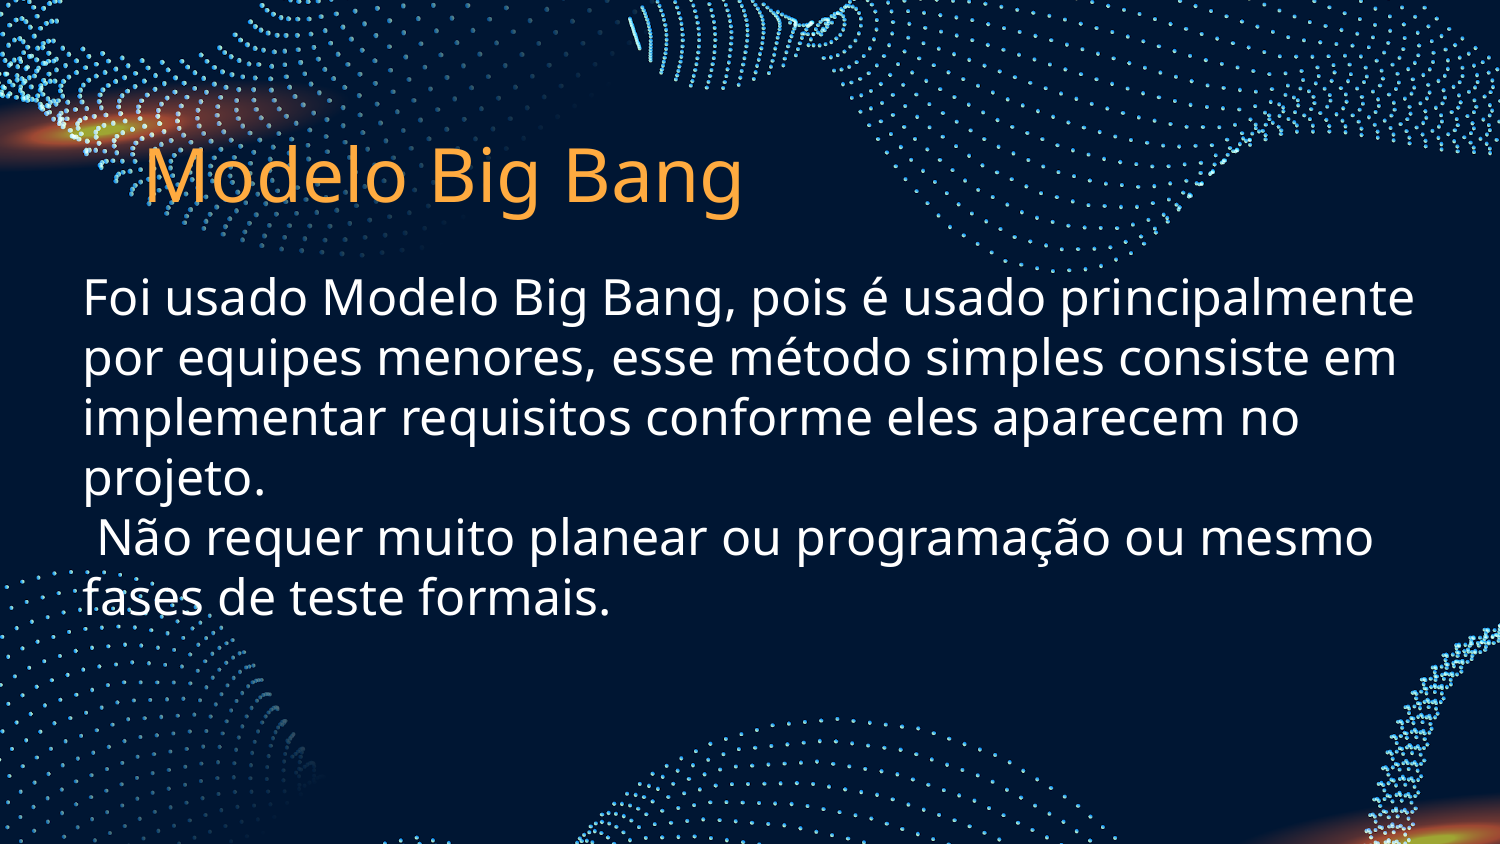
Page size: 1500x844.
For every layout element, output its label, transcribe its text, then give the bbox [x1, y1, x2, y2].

text_box Modelo Big Bang [127, 113, 1246, 233]
text_box Foi usado Modelo Big Bang, pois é usado principalmente por equipes menores, esse método simples consiste em implementar requisitos conforme eles aparecem no projeto. Não requer muito planear ou programação ou mesmo fases de teste formais. [49, 249, 1451, 696]
picture [0, 0, 1500, 844]
